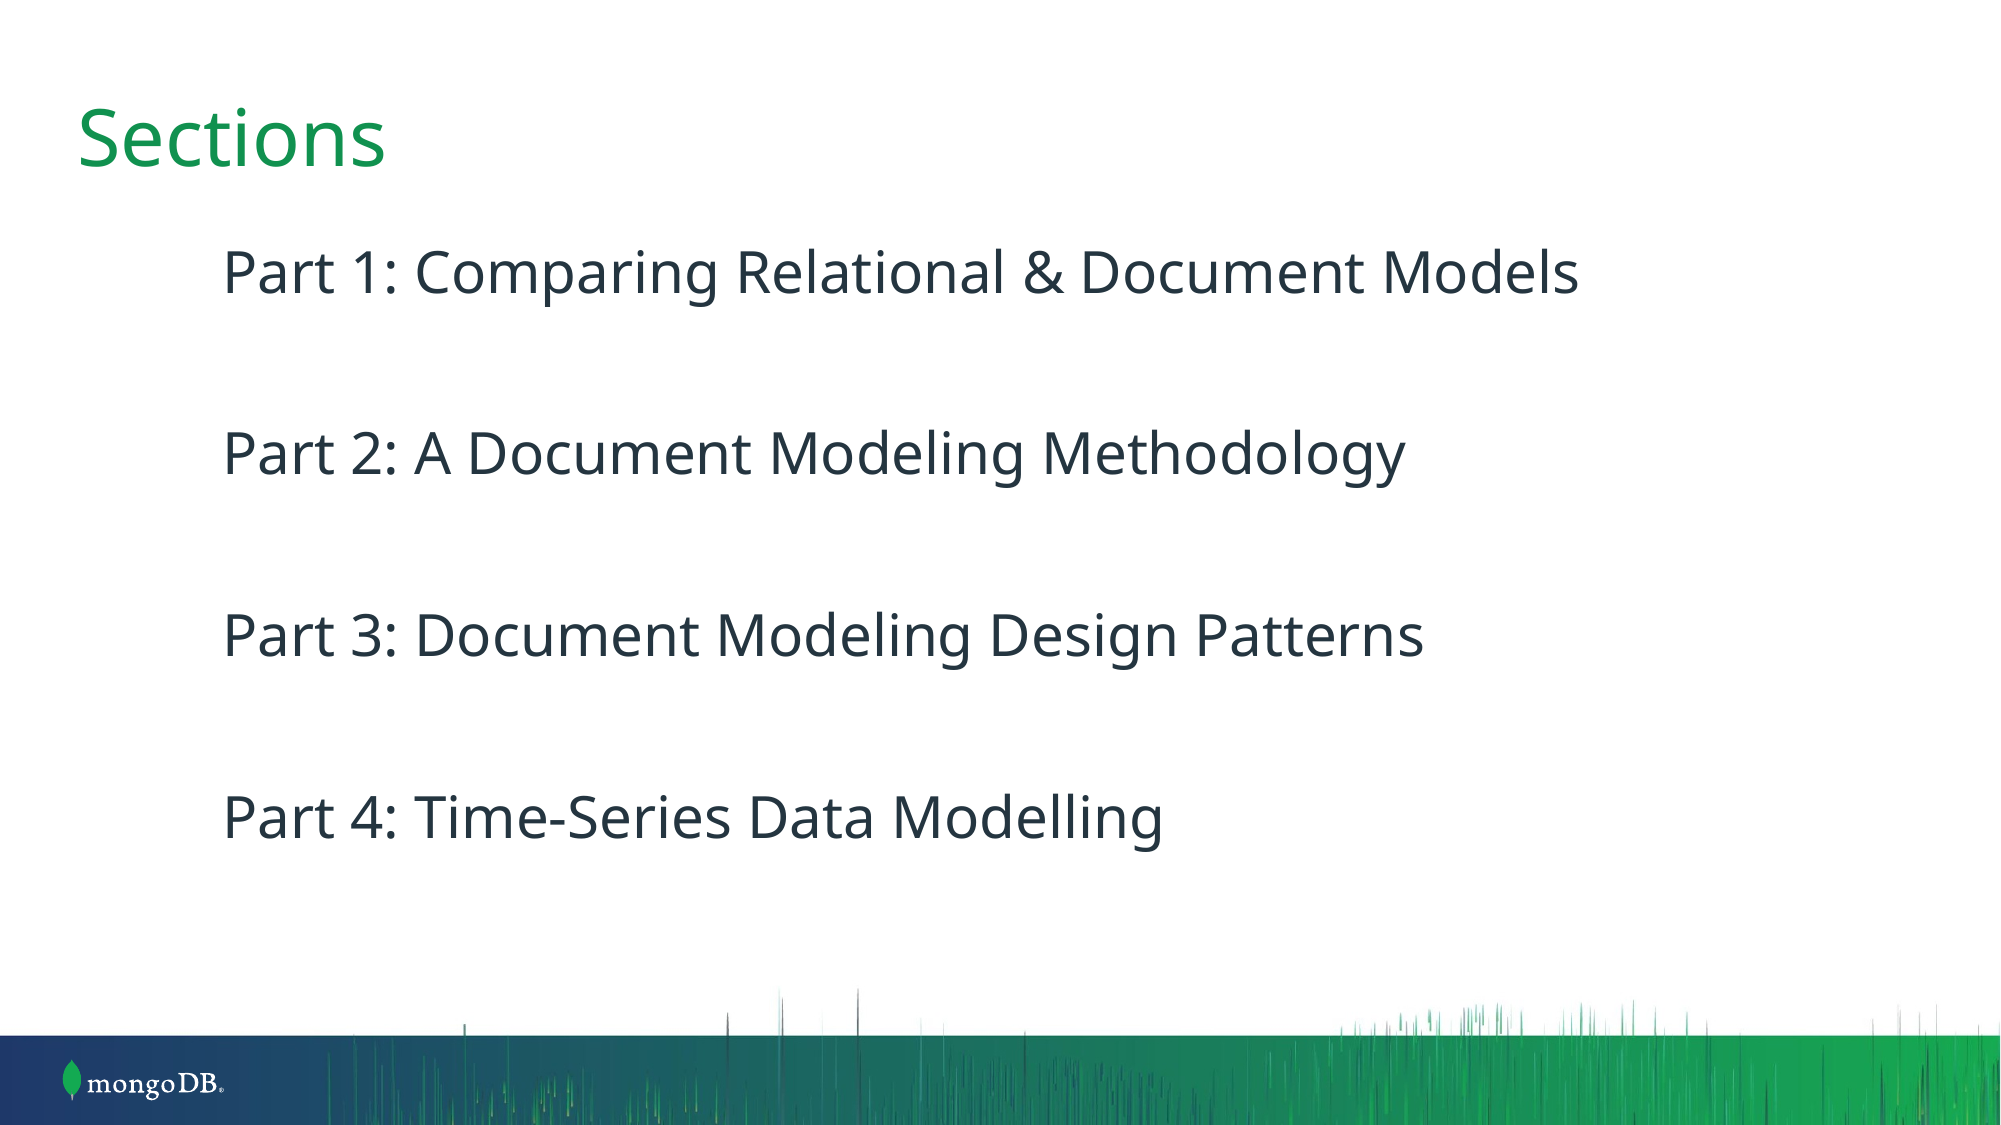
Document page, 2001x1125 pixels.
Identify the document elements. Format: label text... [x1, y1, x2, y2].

picture [0, 0, 2001, 1125]
title Sections [62, 59, 1938, 255]
list Part 1: Comparing Relational & Document Models Part 2: A Document Modeling Methodology Part 3: Document Modeling Design Patterns Part 4: Time-Series Data Modelling [169, 227, 1781, 946]
